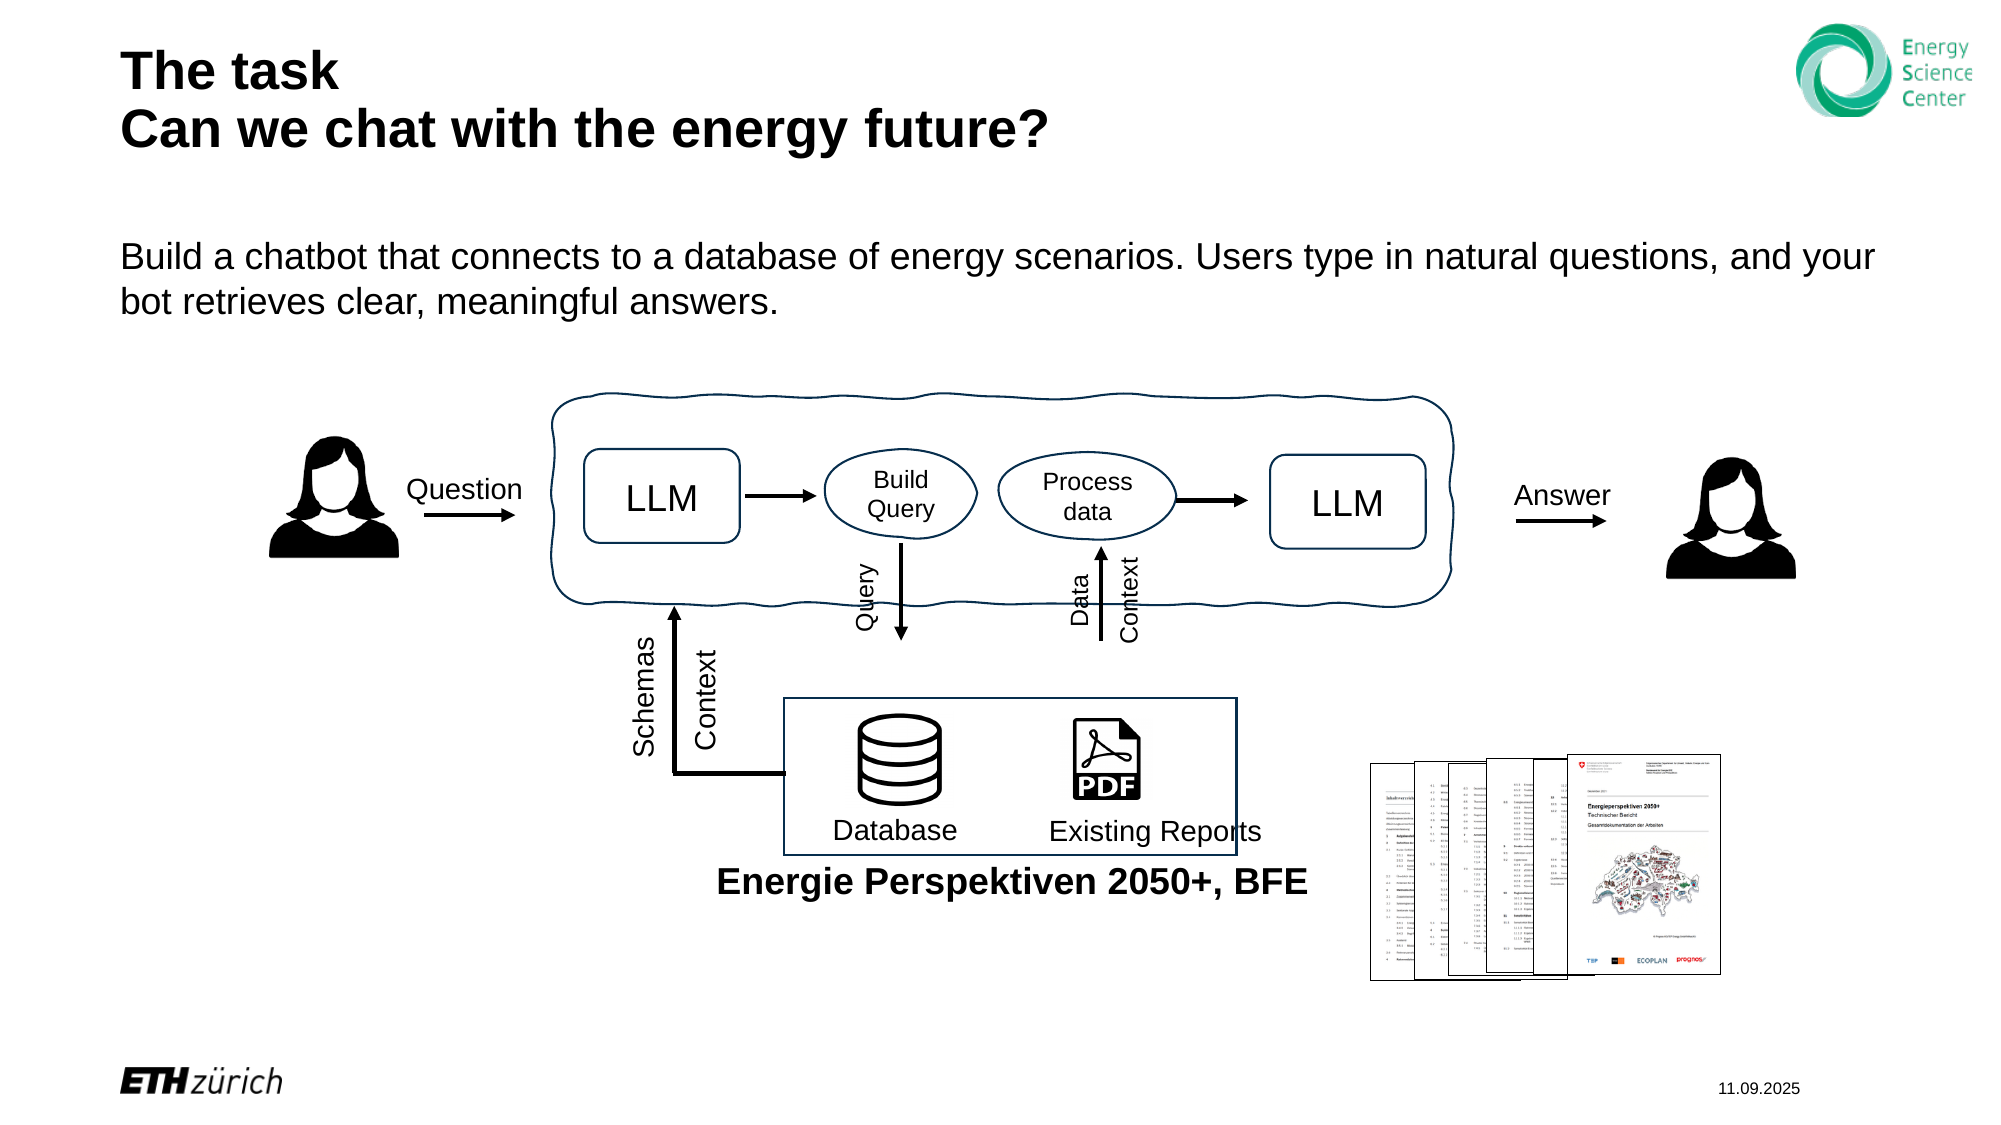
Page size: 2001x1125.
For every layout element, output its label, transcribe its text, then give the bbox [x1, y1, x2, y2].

text_box Energie Perspektiven 2050+, BFE [701, 804, 1370, 910]
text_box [617, 659, 1299, 856]
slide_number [1718, 1069, 1819, 1106]
picture [269, 431, 399, 562]
picture [1666, 452, 1796, 583]
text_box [1498, 469, 1659, 521]
picture [120, 1067, 282, 1094]
title The task Can we chat with the energy future? [120, 42, 1880, 191]
list Build a chatbot that connects to a database of energy scenarios. Users type in natural questions, and your bot retrieves clear, meaningful answers. [120, 231, 1880, 365]
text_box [391, 463, 552, 516]
picture [1370, 754, 1721, 981]
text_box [552, 396, 1452, 659]
